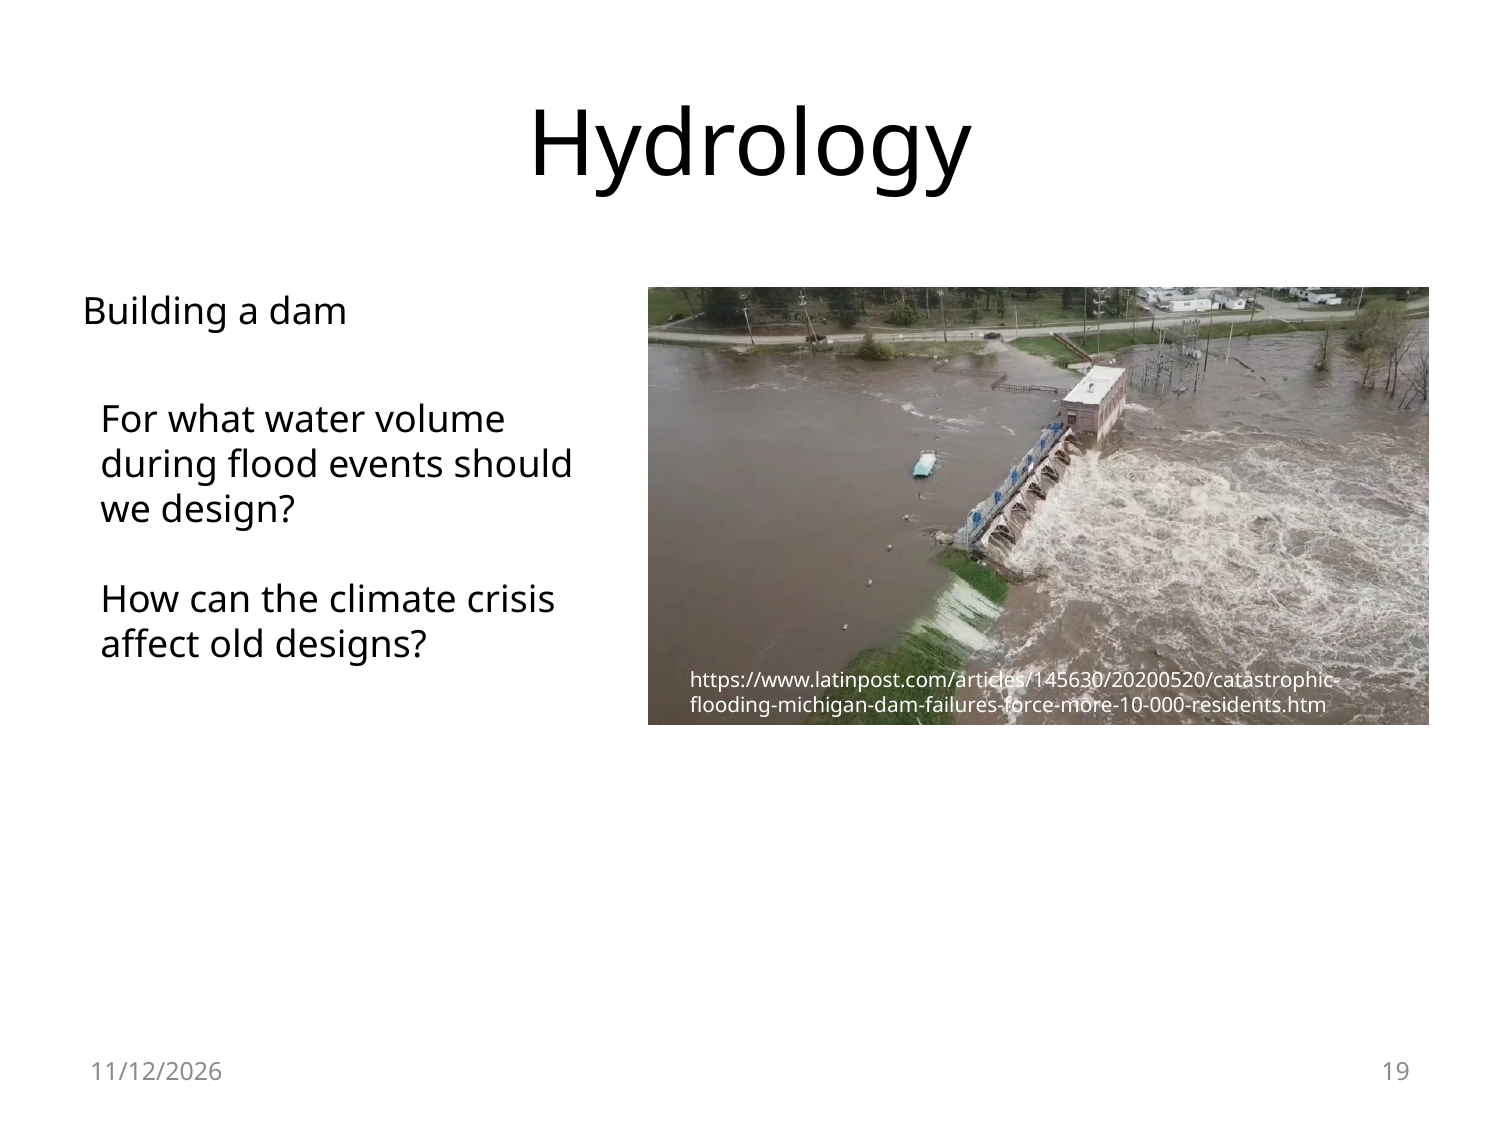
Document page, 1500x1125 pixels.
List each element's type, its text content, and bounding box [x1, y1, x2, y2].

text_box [648, 287, 1429, 726]
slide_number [75, 1042, 425, 1103]
text_box Building a dam [67, 279, 363, 340]
title Hydrology [75, 45, 1425, 233]
text_box For what water volume during flood events should we design? How can the climate crisis affect old designs? [85, 387, 599, 673]
slide_number 19 [1074, 1042, 1425, 1103]
